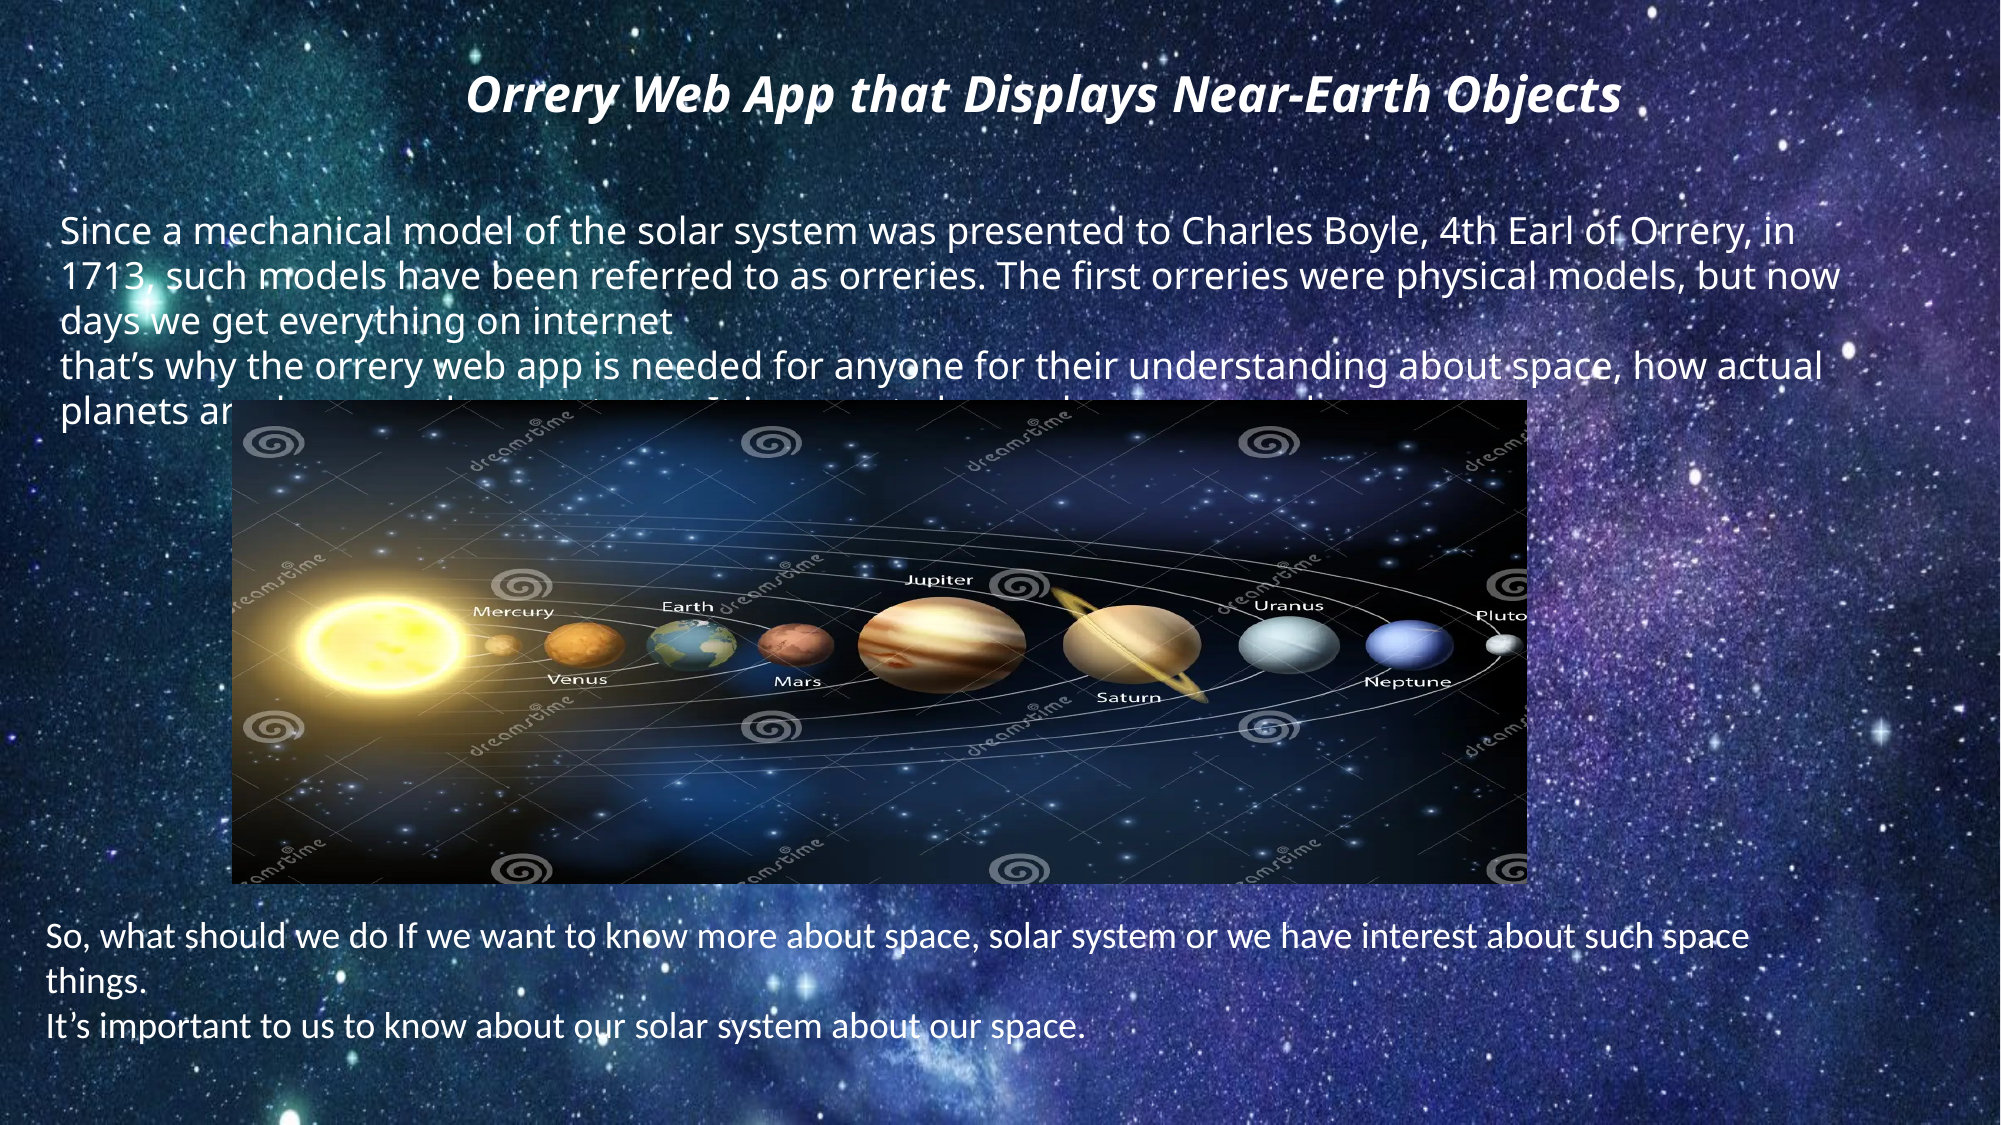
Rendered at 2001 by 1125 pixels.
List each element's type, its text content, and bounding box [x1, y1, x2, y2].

text_box So, what should we do If we want to know more about space, solar system or we have interest about such space things. It’s important to us to know about our solar system about our space. [30, 813, 1872, 1054]
text_box Since a mechanical model of the solar system was presented to Charles Boyle, 4th Earl of Orrery, in 1713, such models have been referred to as orreries. The first orreries were physical models, but now days we get everything on internet that’s why the orrery web app is needed for anyone for their understanding about space, how actual planets are, how can they rotate etc. It is a way to know about space solar system. [44, 199, 1901, 440]
picture [0, 0, 2001, 1125]
text_box Orrery Web App that Displays Near-Earth Objects [124, 55, 1965, 176]
